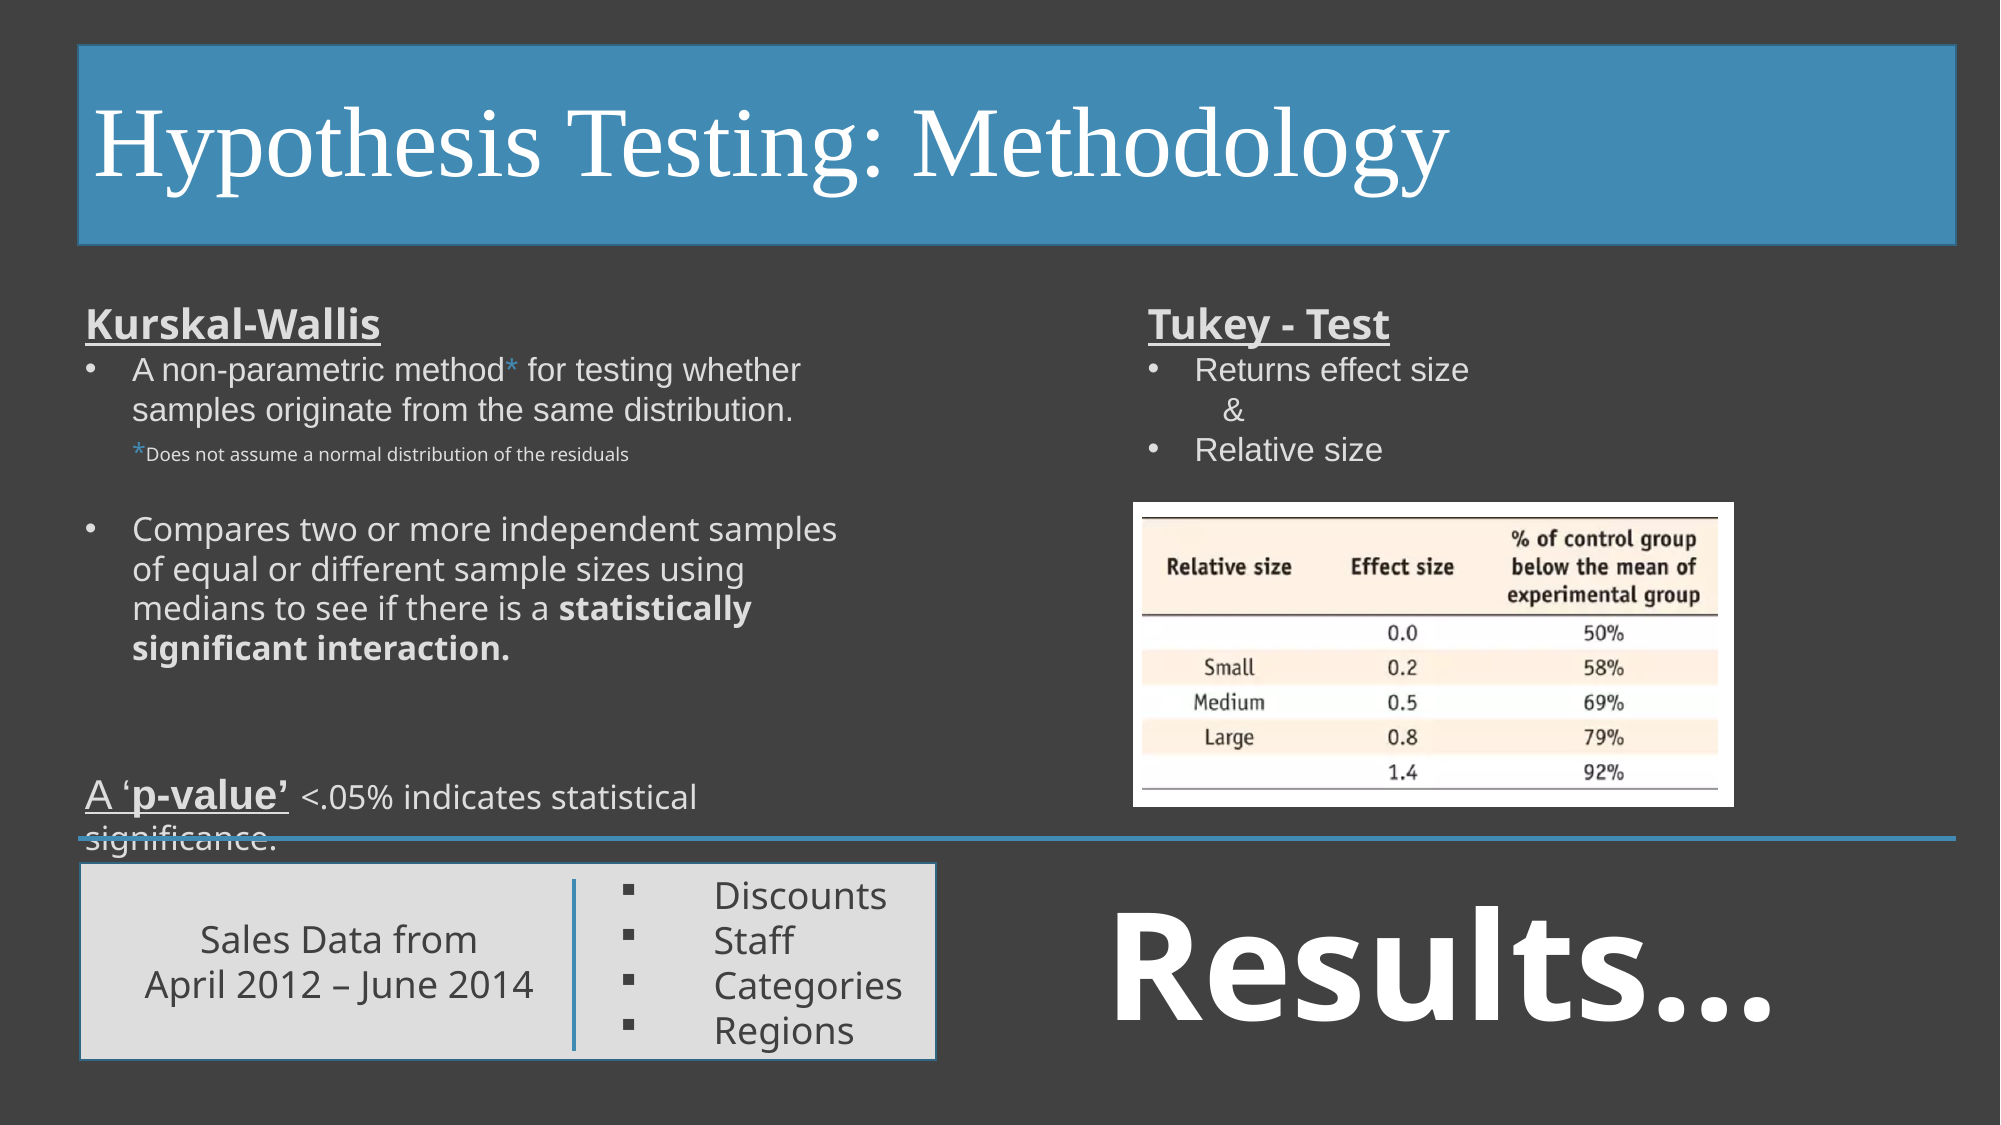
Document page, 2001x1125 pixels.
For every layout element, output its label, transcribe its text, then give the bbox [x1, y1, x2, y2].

picture [1133, 502, 1734, 807]
text_box [77, 44, 1957, 246]
text_box Results… [1089, 863, 1794, 1059]
text_box Kurskal-Wallis A non-parametric method* for testing whether samples originate from the same distribution. *Does not assume a normal distribution of the residuals Compares two or more independent samples of equal or different sample sizes using medians to see if there is a statistically significant interaction. A ‘p-value’ <.05% indicates statistical significance. [70, 290, 873, 955]
title Hypothesis Testing: Methodology [78, 27, 1622, 245]
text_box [80, 863, 937, 1061]
text_box Tukey - Test Returns effect size & Relative size [1133, 290, 1594, 475]
